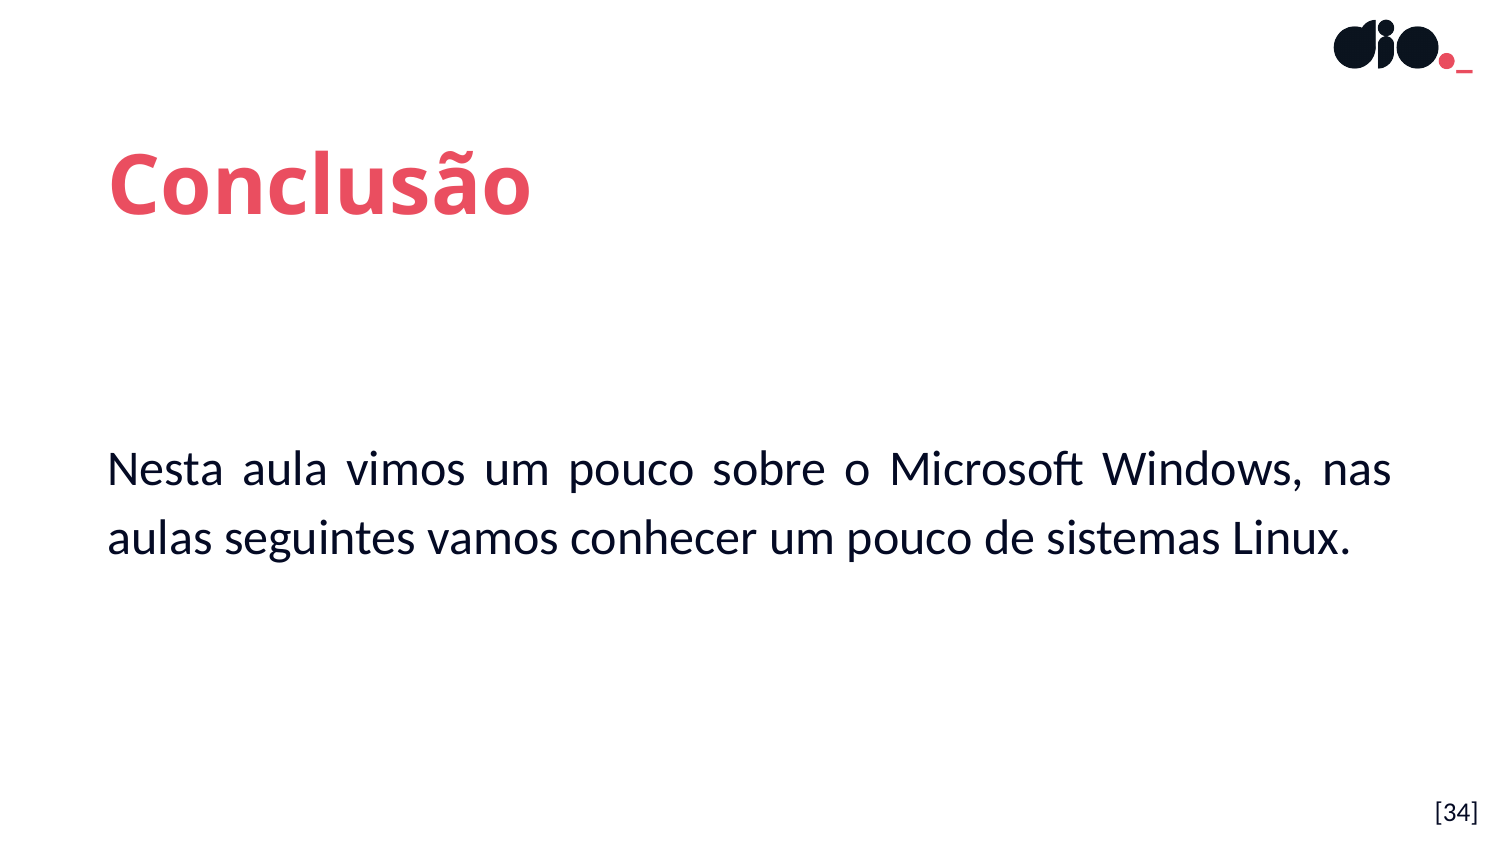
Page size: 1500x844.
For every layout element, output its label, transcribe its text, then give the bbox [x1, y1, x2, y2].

slide_number [34] [1403, 779, 1494, 844]
text_box Conclusão [92, 104, 1408, 243]
picture [1333, 19, 1473, 74]
text_box Nesta aula vimos um pouco sobre o Microsoft Windows, nas aulas seguintes vamos conhecer um pouco de sistemas Linux. [92, 243, 1408, 749]
